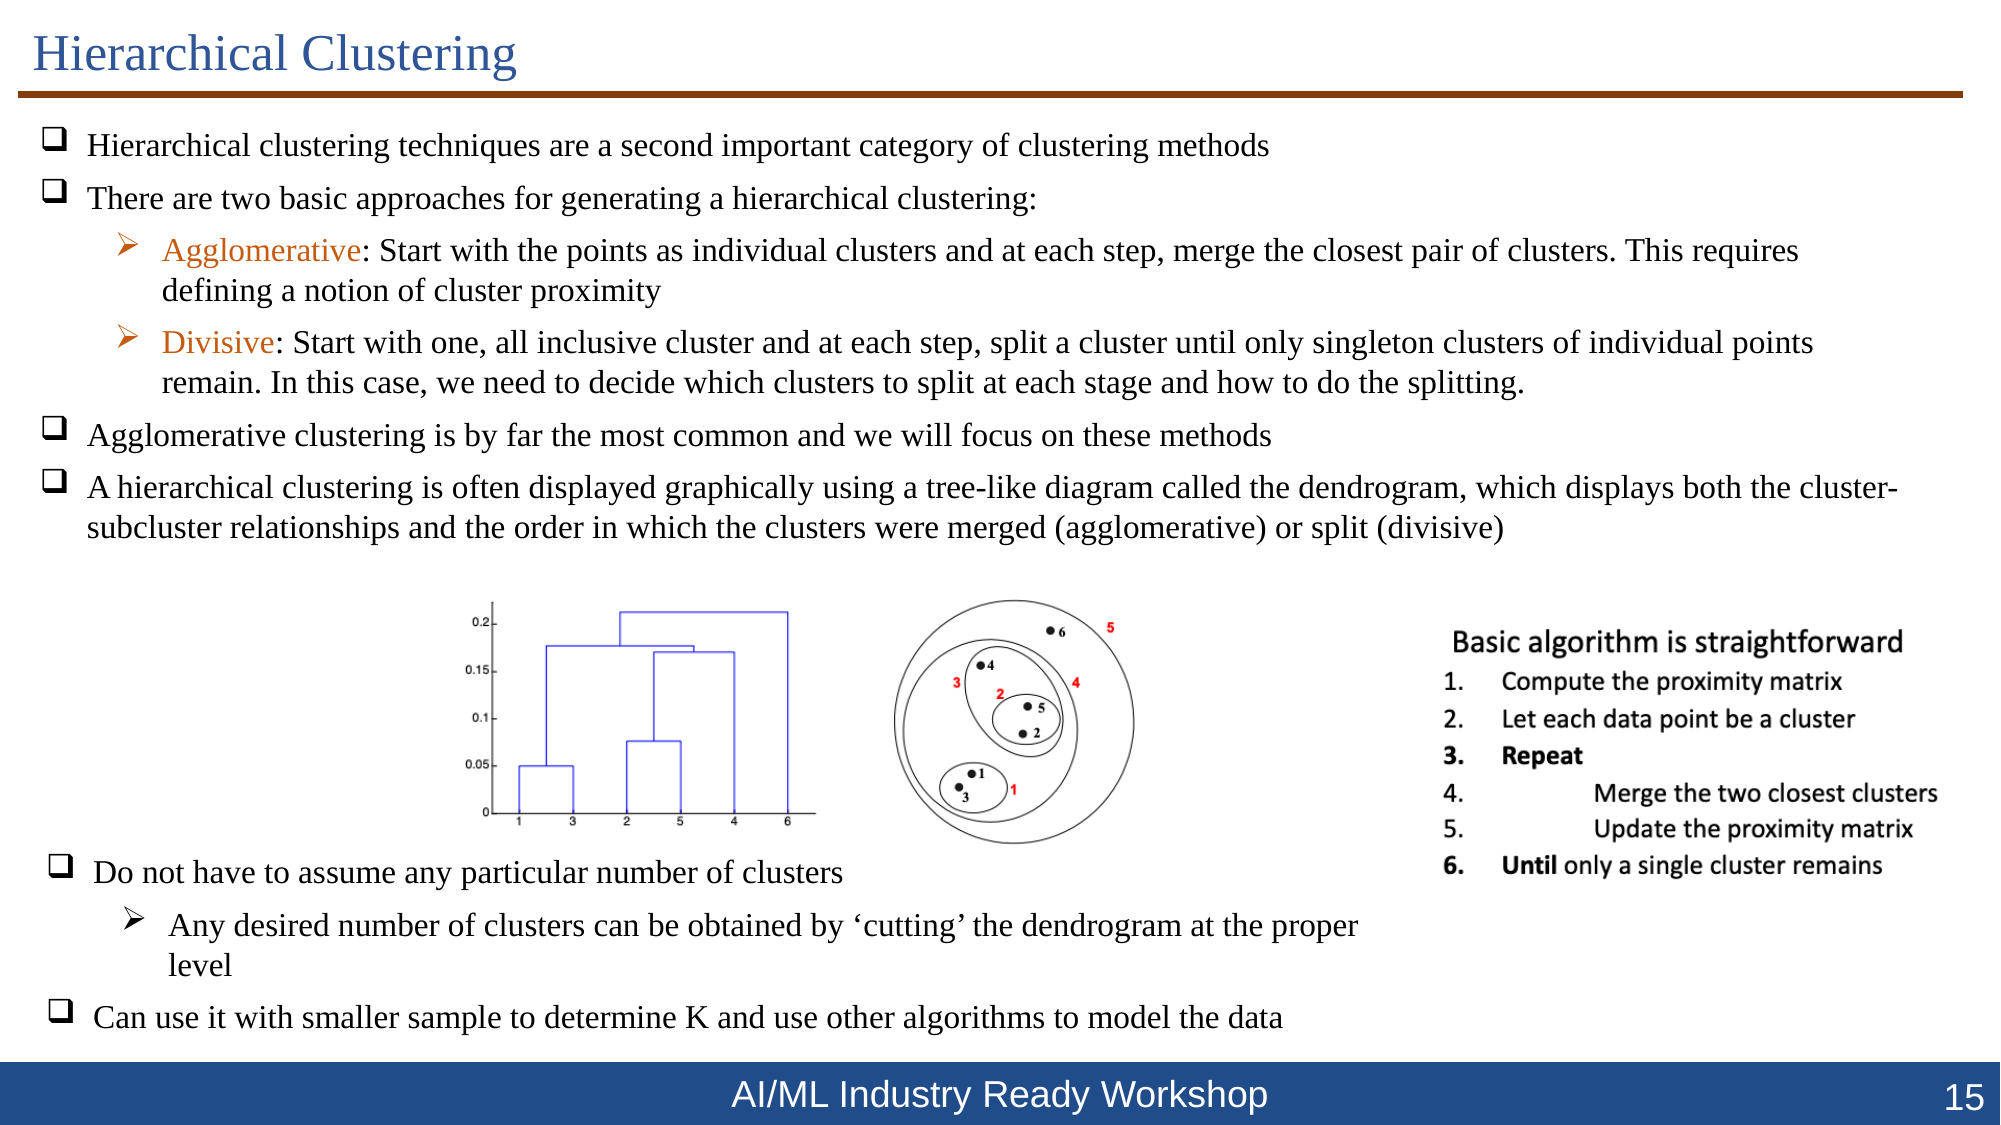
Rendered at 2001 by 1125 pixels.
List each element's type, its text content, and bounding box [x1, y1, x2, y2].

text_box Do not have to assume any particular number of clusters Any desired number of clusters can be obtained by ‘cutting’ the dendrogram at the proper level Can use it with smaller sample to determine K and use other algorithms to model the data [31, 843, 1443, 1043]
picture [458, 584, 826, 863]
picture [1427, 622, 1955, 898]
title Hierarchical Clustering [17, 17, 1988, 90]
picture [866, 592, 1161, 855]
text_box Hierarchical clustering techniques are a second important category of clustering methods There are two basic approaches for generating a hierarchical clustering: Agglomerative: Start with the points as individual clusters and at each step, merge the closest pair of clusters. This requires defining a notion of cluster proximity Divisive: Start with one, all inclusive cluster and at each step, split a cluster until only singleton clusters of individual points remain. In this case, we need to decide which clusters to split at each stage and how to do the splitting. Agglomerative clustering is by far the most common and we will focus on these methods A hierarchical clustering is often displayed graphically using a tree-like diagram called the dendrogram, which displays both the cluster-subcluster relationships and the order in which the clusters were merged (agglomerative) or split (divisive) [25, 116, 1933, 553]
